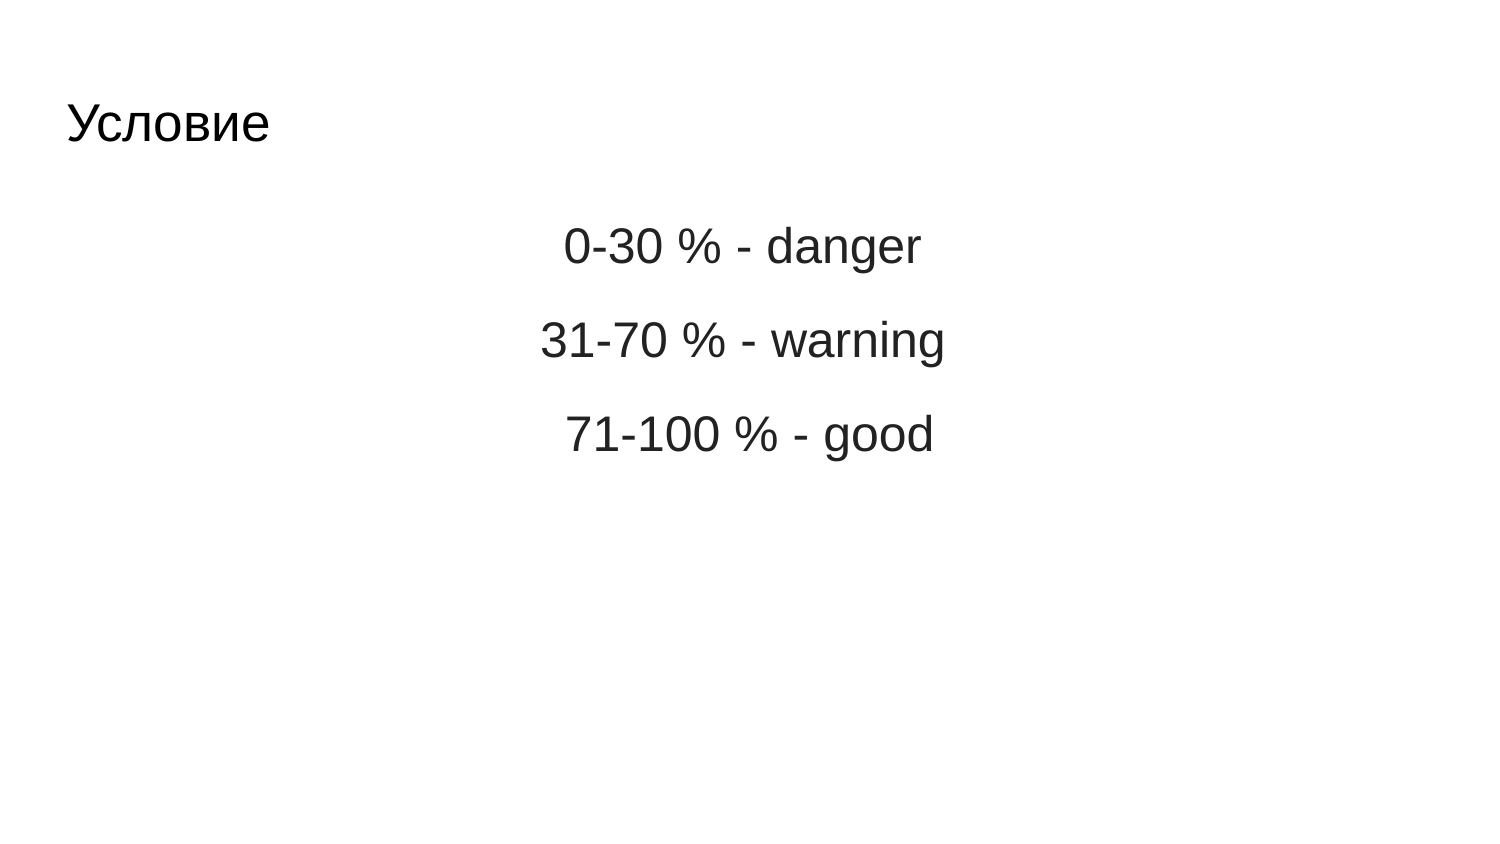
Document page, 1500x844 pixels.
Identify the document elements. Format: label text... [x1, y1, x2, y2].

title Условие [51, 72, 1449, 167]
list 0-30 % - danger 31-70 % - warning 71-100 % - good [51, 189, 1449, 750]
